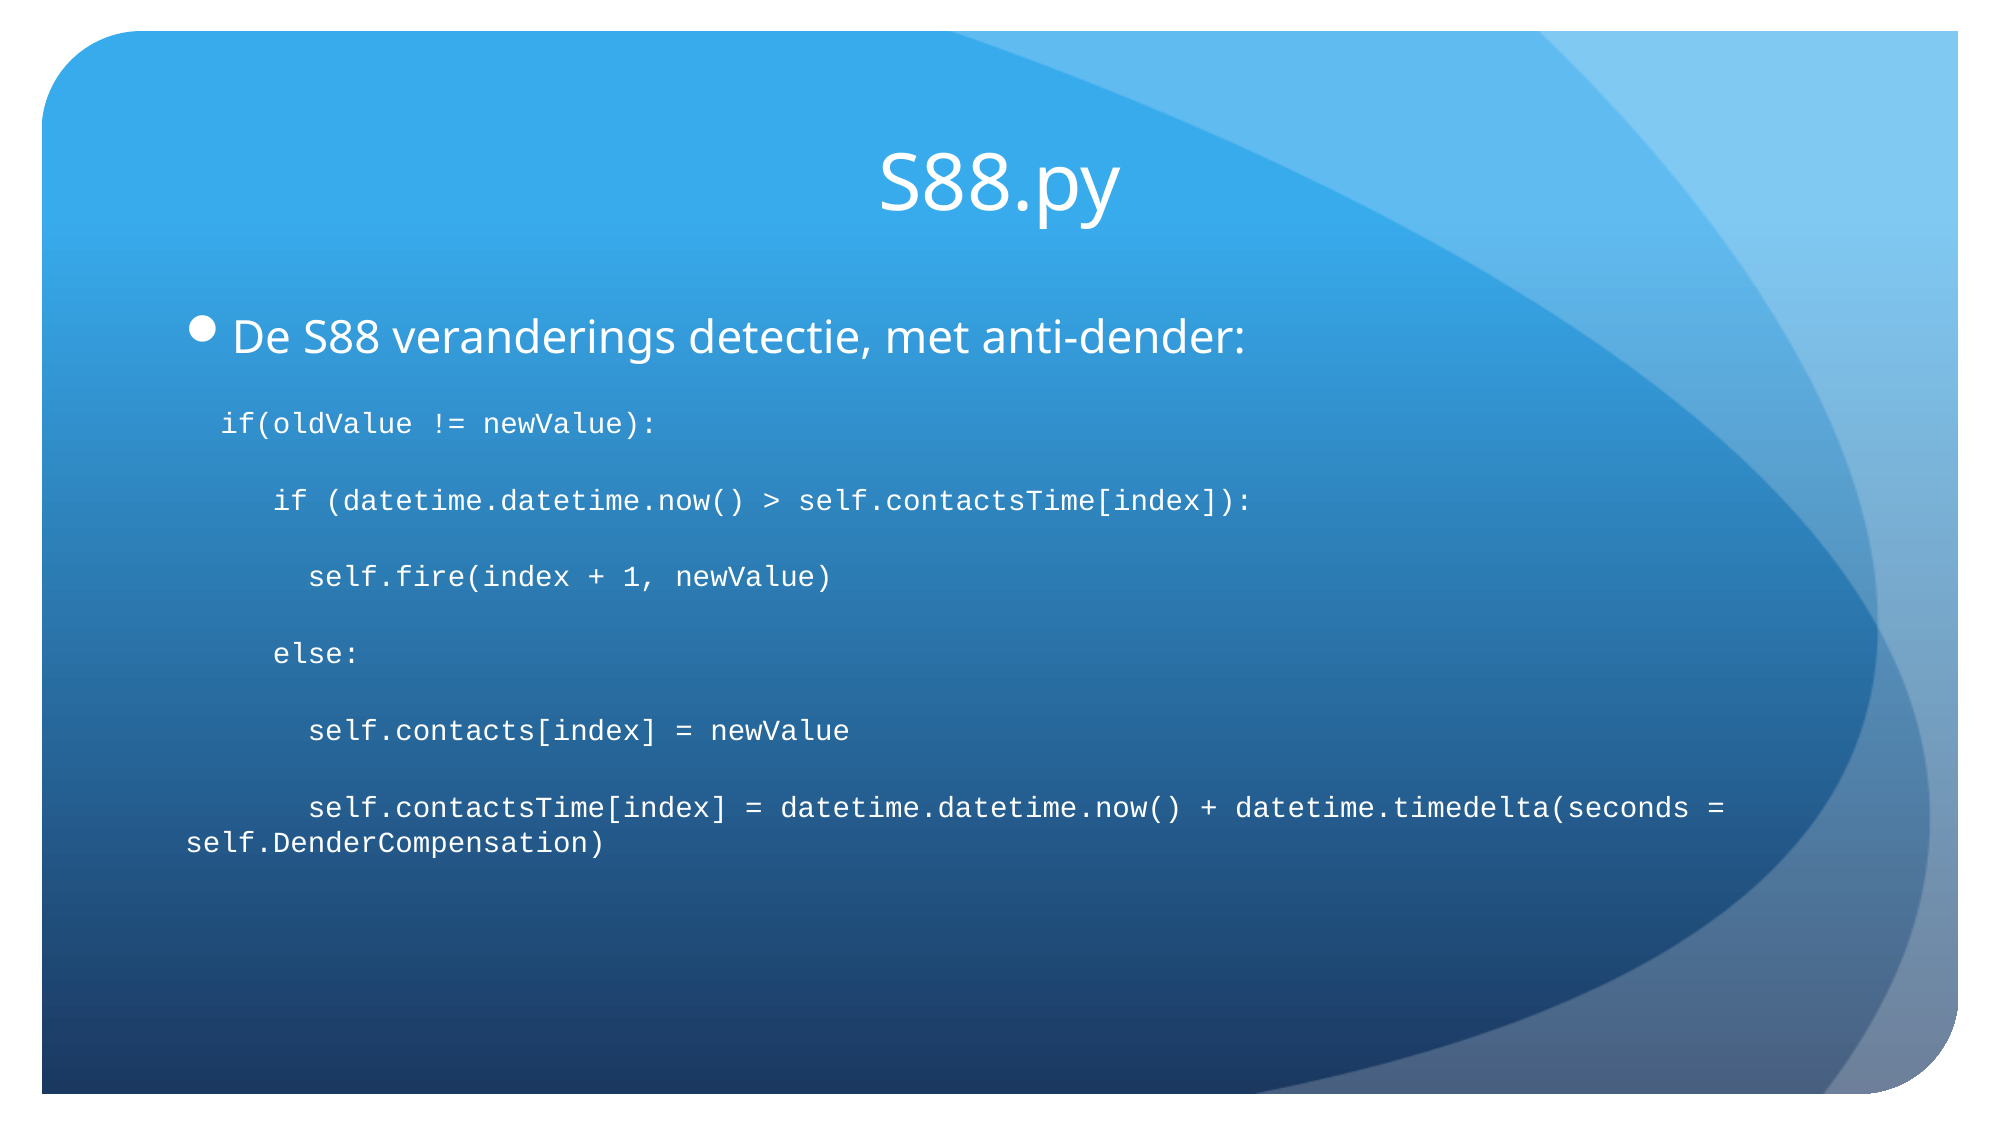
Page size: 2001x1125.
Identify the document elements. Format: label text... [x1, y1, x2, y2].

list De S88 veranderings detectie, met anti-dender: if(oldValue != newValue): if (datetime.datetime.now() > self.contactsTime[index]): self.fire(index + 1, newValue) else: self.contacts[index] = newValue self.contactsTime[index] = datetime.datetime.now() + datetime.timedelta(seconds = self.DenderCompensation) [170, 299, 1830, 991]
picture [33, 30, 1964, 1094]
title S88.py [170, 62, 1830, 234]
